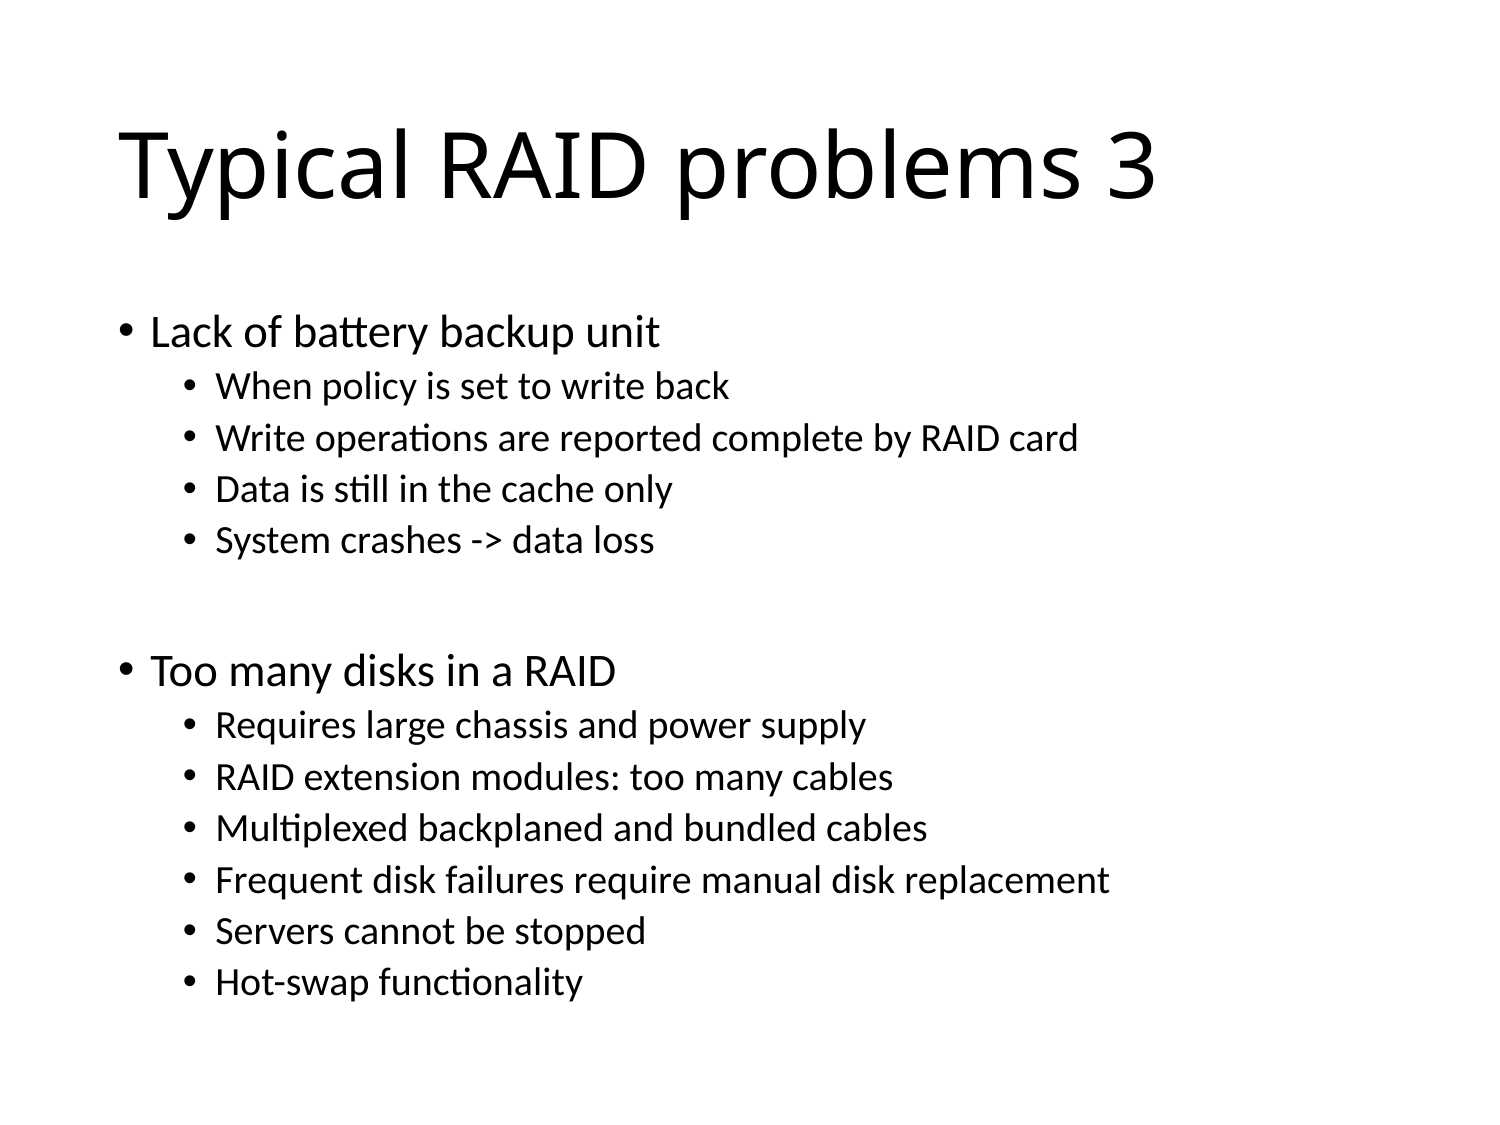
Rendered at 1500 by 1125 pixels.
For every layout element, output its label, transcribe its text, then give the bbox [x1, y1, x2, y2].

title Typical RAID problems 3 [103, 59, 1397, 278]
list Lack of battery backup unit When policy is set to write back Write operations are reported complete by RAID card Data is still in the cache only System crashes -> data loss Too many disks in a RAID Requires large chassis and power supply RAID extension modules: too many cables Multiplexed backplaned and bundled cables Frequent disk failures require manual disk replacement Servers cannot be stopped Hot-swap functionality [103, 299, 1397, 1014]
